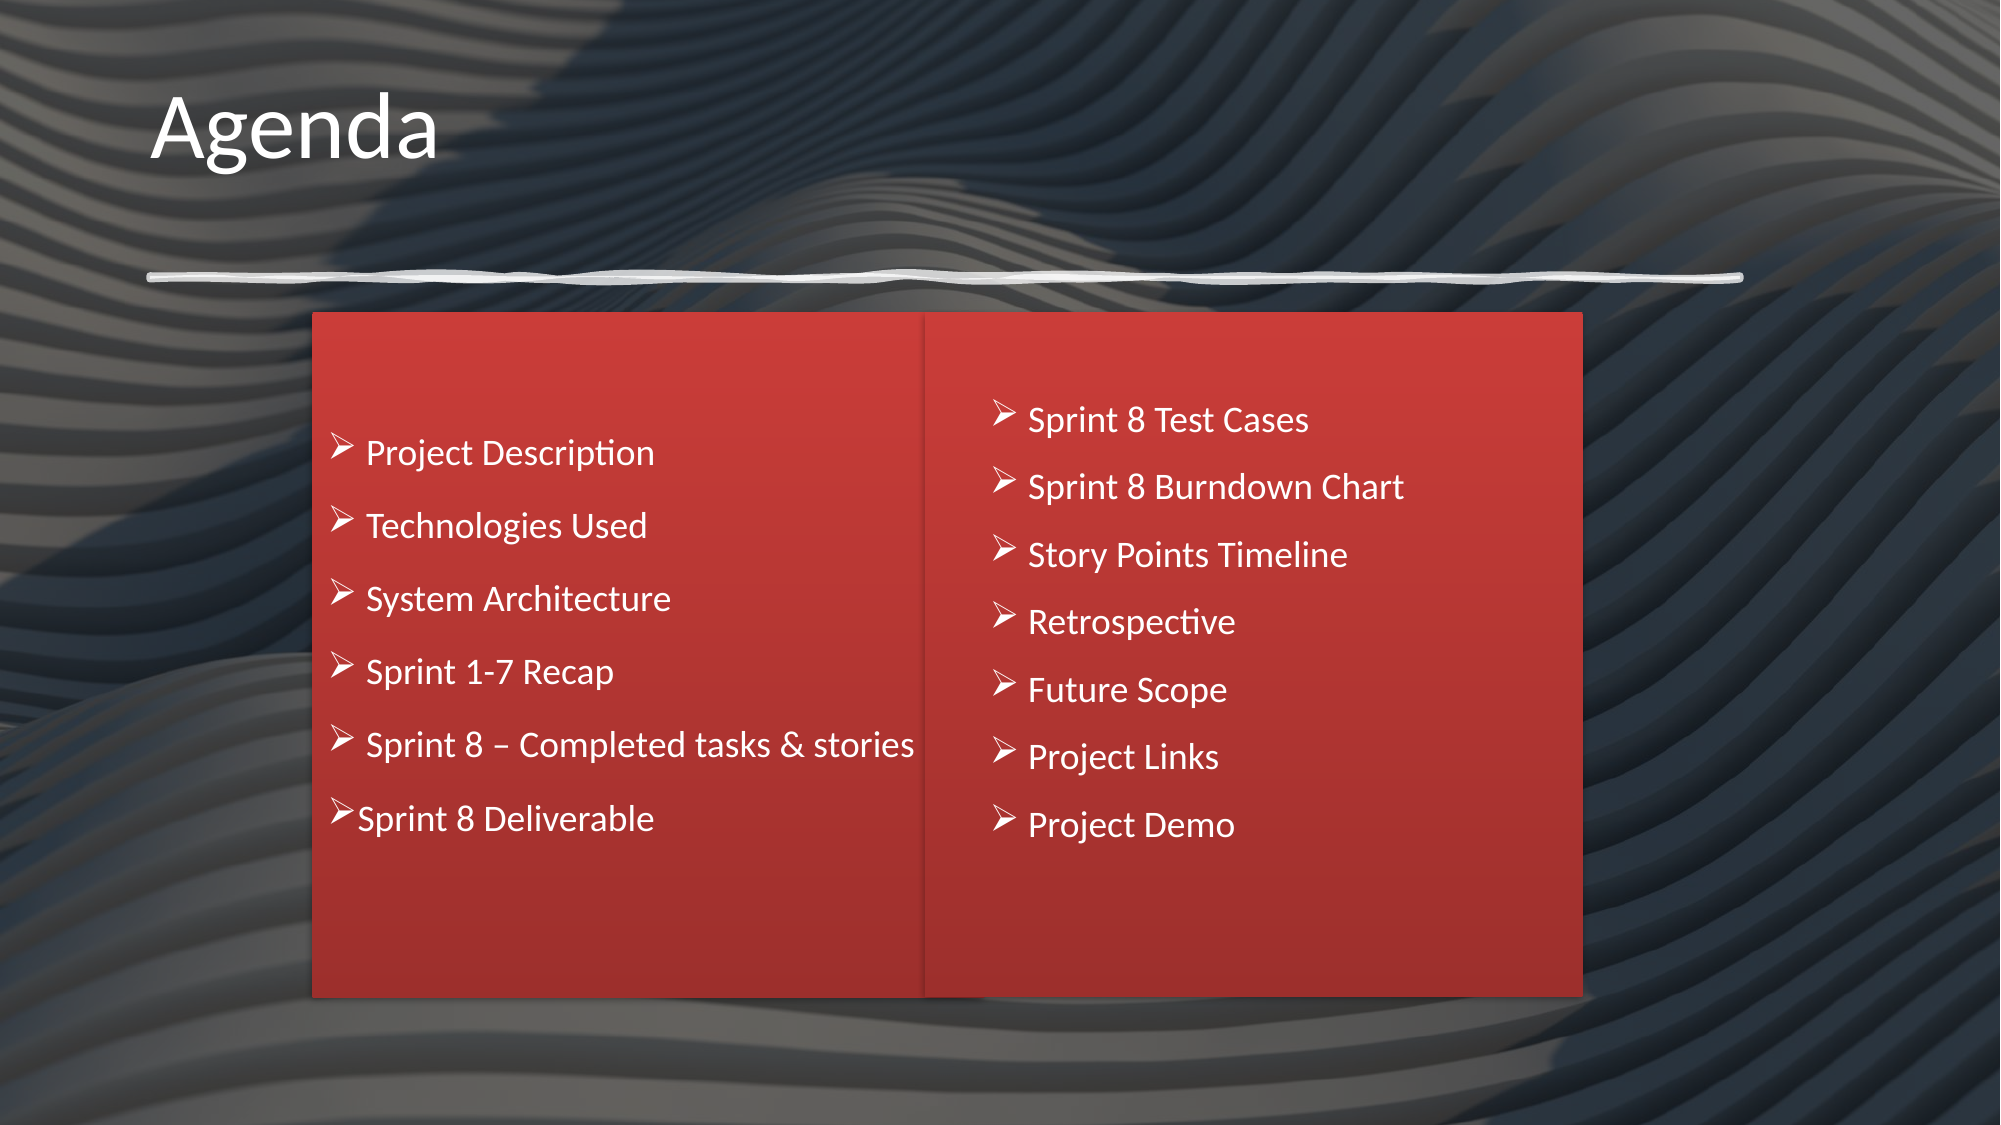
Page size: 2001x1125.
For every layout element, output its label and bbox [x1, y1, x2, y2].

picture [0, 0, 2000, 1125]
text_box [62, 312, 1788, 998]
